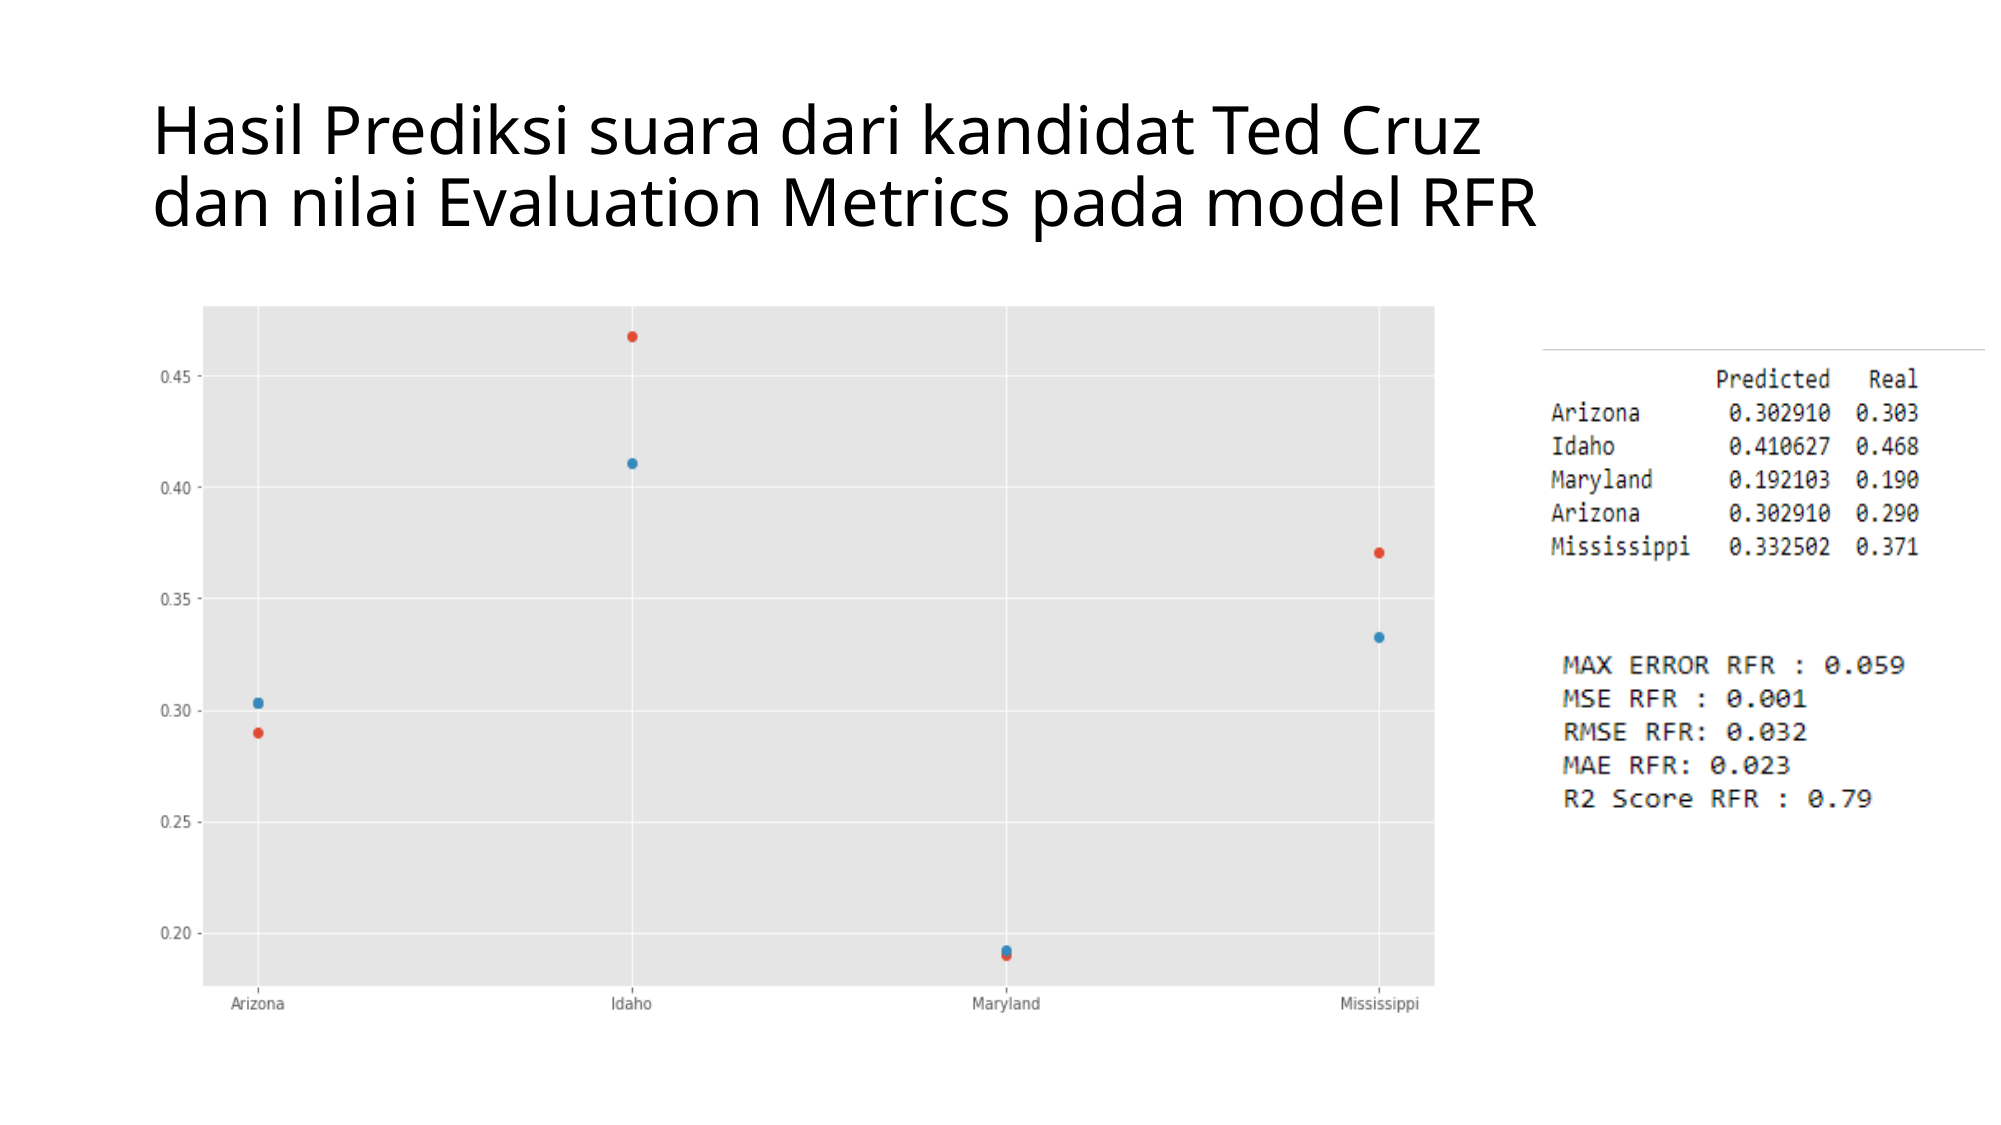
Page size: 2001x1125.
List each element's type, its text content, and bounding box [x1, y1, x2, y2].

picture [137, 283, 1501, 1038]
picture [1532, 639, 1985, 851]
title Hasil Prediksi suara dari kandidat Ted Cruz dan nilai Evaluation Metrics pada model RFR [137, 59, 1863, 278]
picture [1532, 349, 1985, 589]
